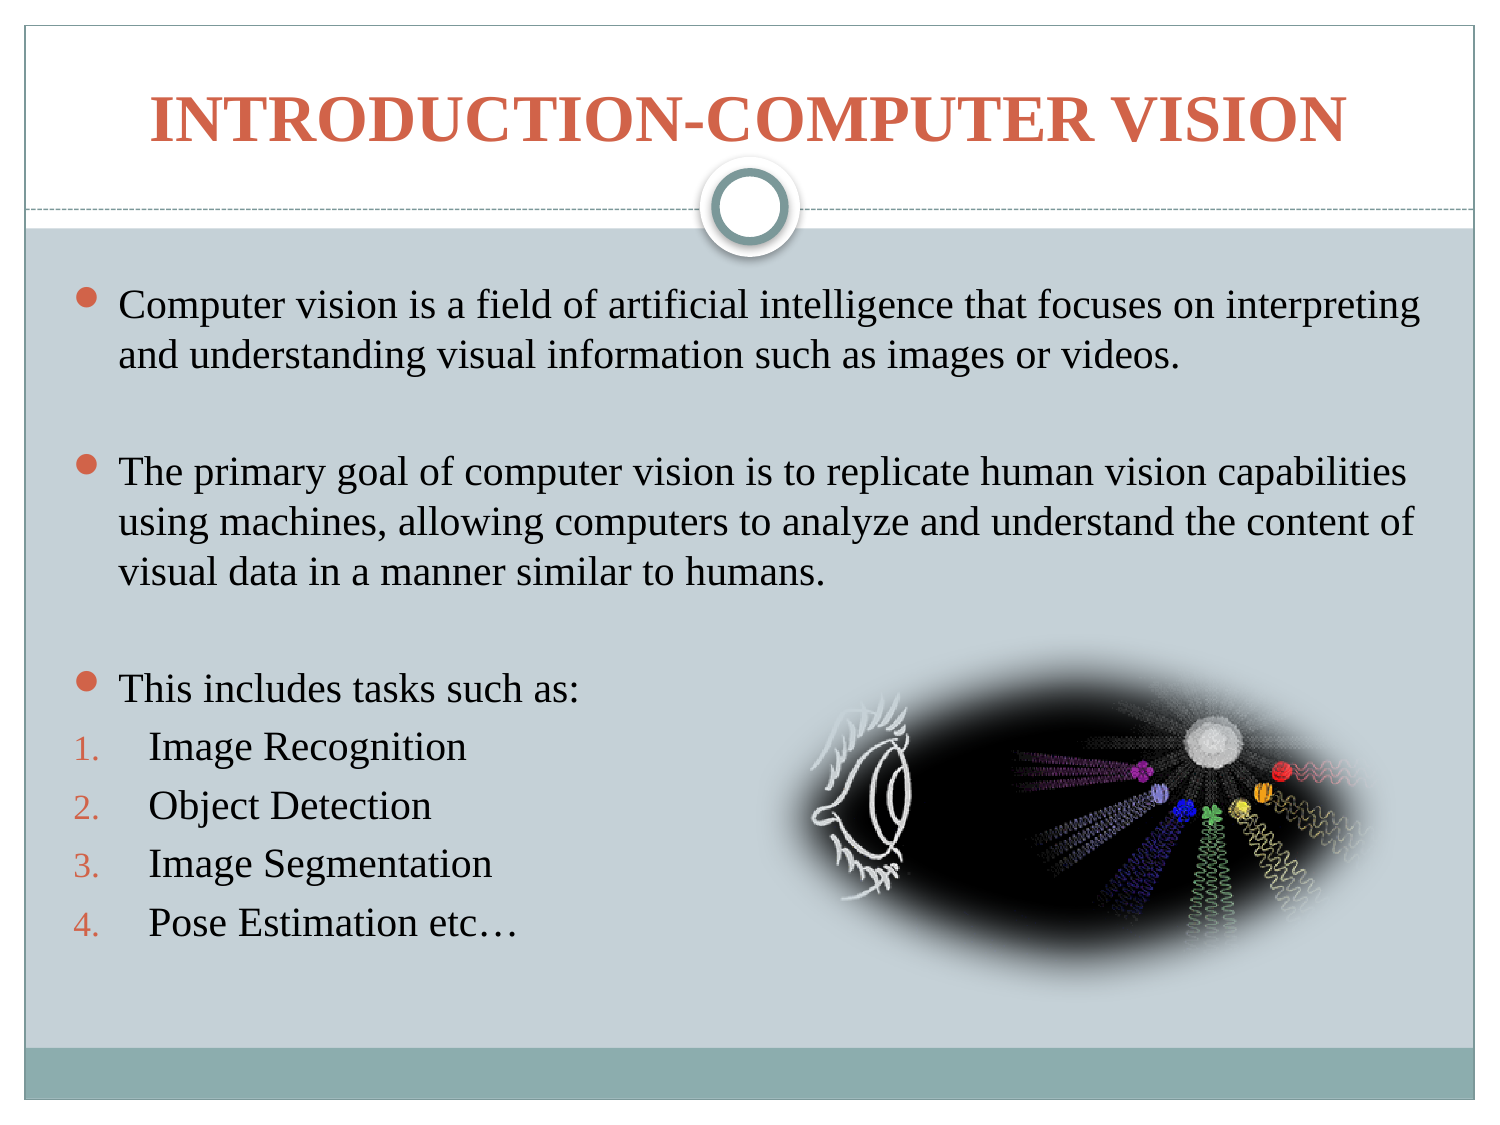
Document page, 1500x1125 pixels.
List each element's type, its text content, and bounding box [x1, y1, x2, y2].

picture [737, 628, 1414, 1008]
title INTRODUCTION-COMPUTER VISION [49, 37, 1450, 162]
list Computer vision is a field of artificial intelligence that focuses on interpreting and understanding visual information such as images or videos. The primary goal of computer vision is to replicate human vision capabilities using machines, allowing computers to analyze and understand the content of visual data in a manner similar to humans. This includes tasks such as: Image Recognition Object Detection Image Segmentation Pose Estimation etc… [58, 269, 1454, 1020]
